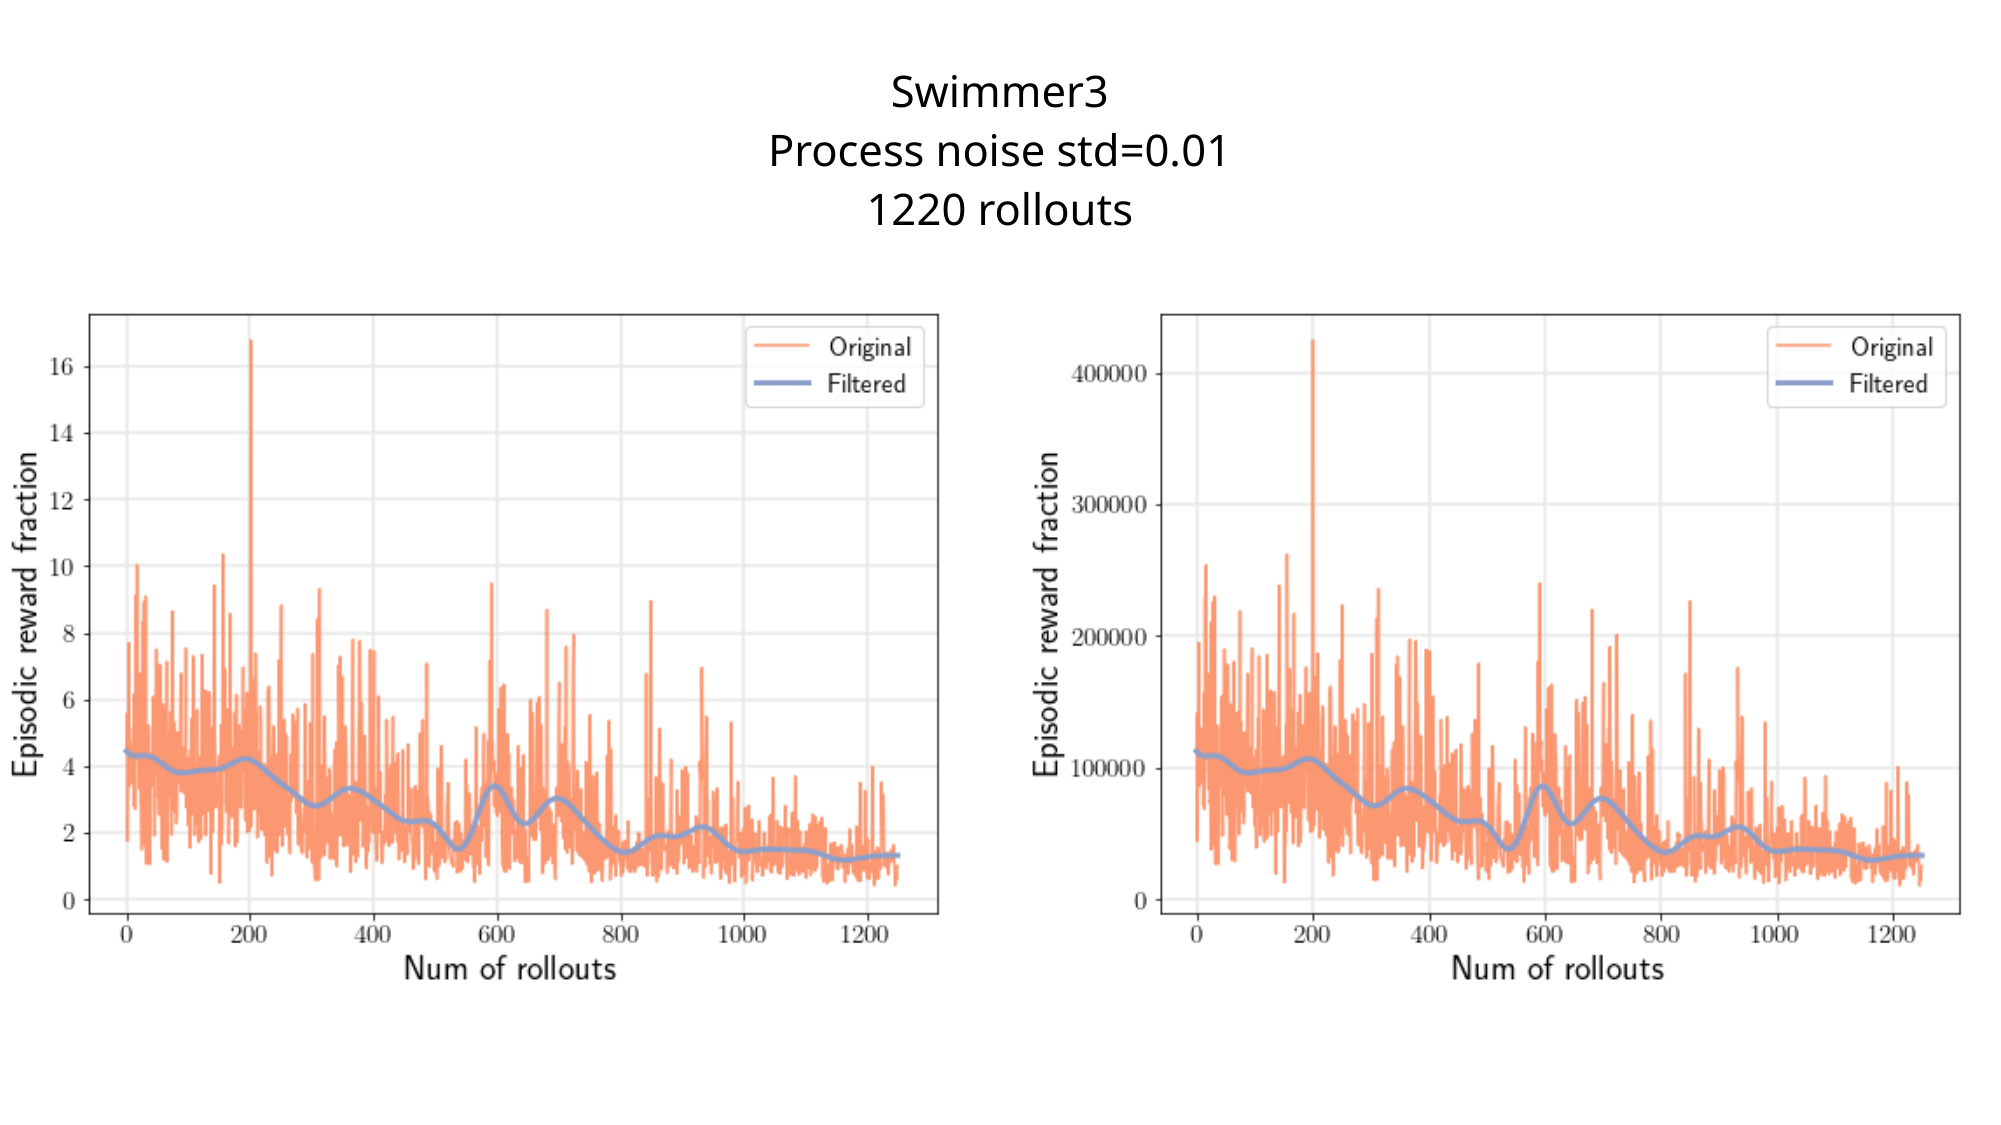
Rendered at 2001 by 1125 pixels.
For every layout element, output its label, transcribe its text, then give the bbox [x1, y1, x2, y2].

picture [1021, 295, 1977, 999]
picture [0, 295, 955, 999]
text_box Swimmer3 Process noise std=0.01 1220 rollouts [138, 62, 1862, 243]
